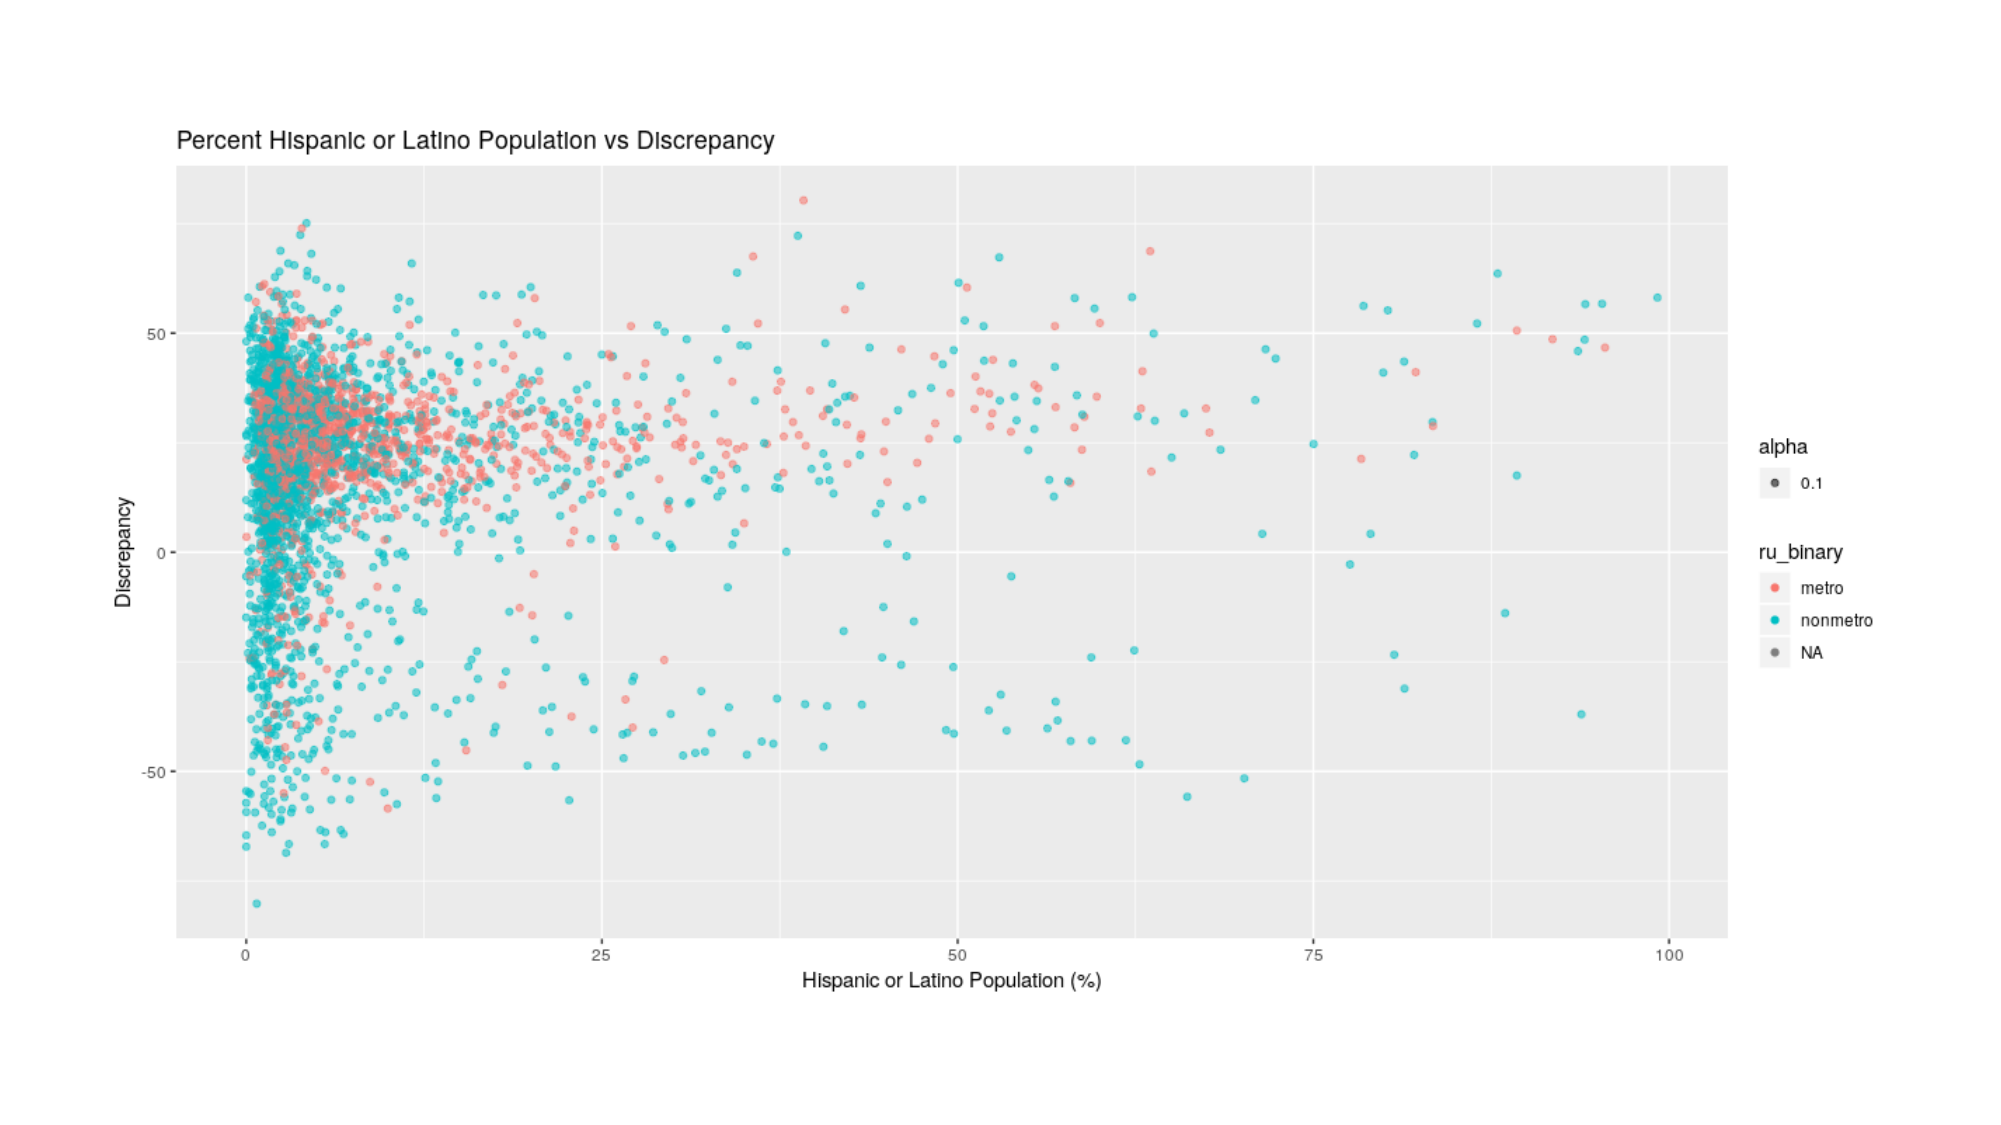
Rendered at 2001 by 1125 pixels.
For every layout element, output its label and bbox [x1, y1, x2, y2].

picture [105, 121, 1895, 1004]
